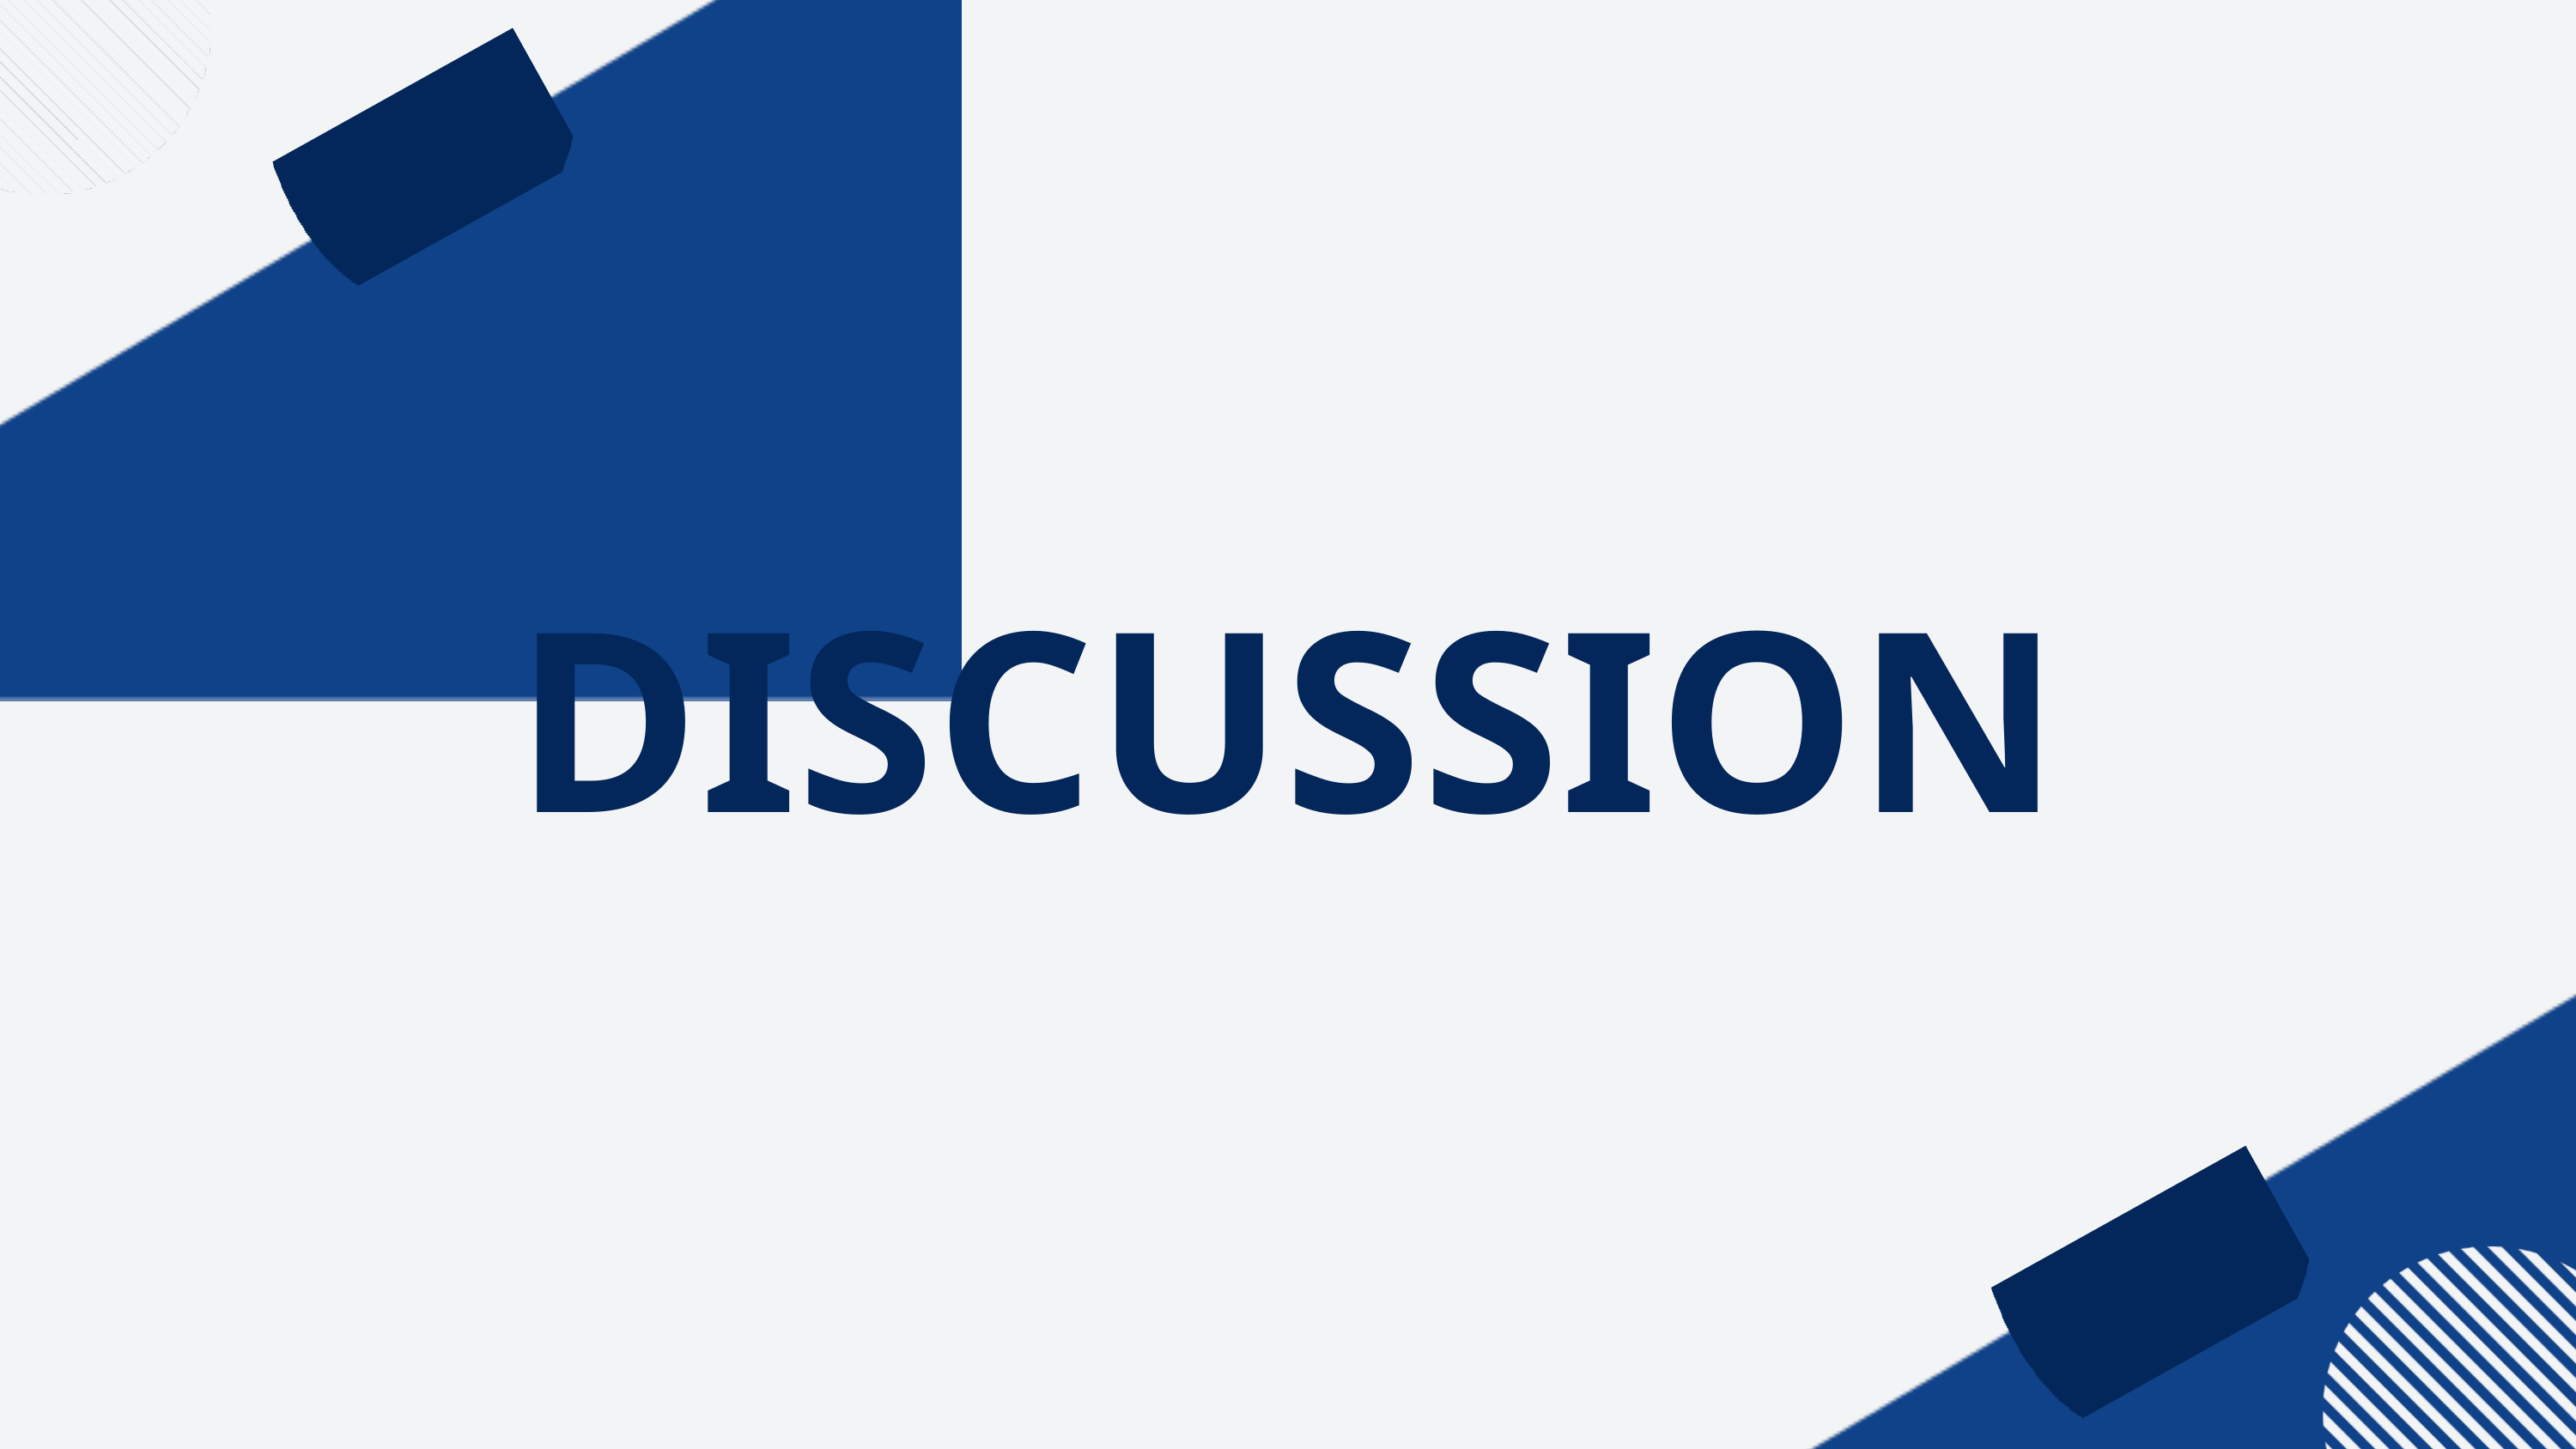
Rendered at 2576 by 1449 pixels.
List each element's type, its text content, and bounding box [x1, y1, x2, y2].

text_box [251, 27, 586, 306]
text_box [2323, 1246, 2576, 1449]
text_box [1968, 1145, 2323, 1439]
text_box [0, 0, 962, 701]
text_box DISCUSSION [234, 612, 2342, 863]
text_box [1350, 881, 2576, 1449]
text_box [0, 0, 211, 195]
